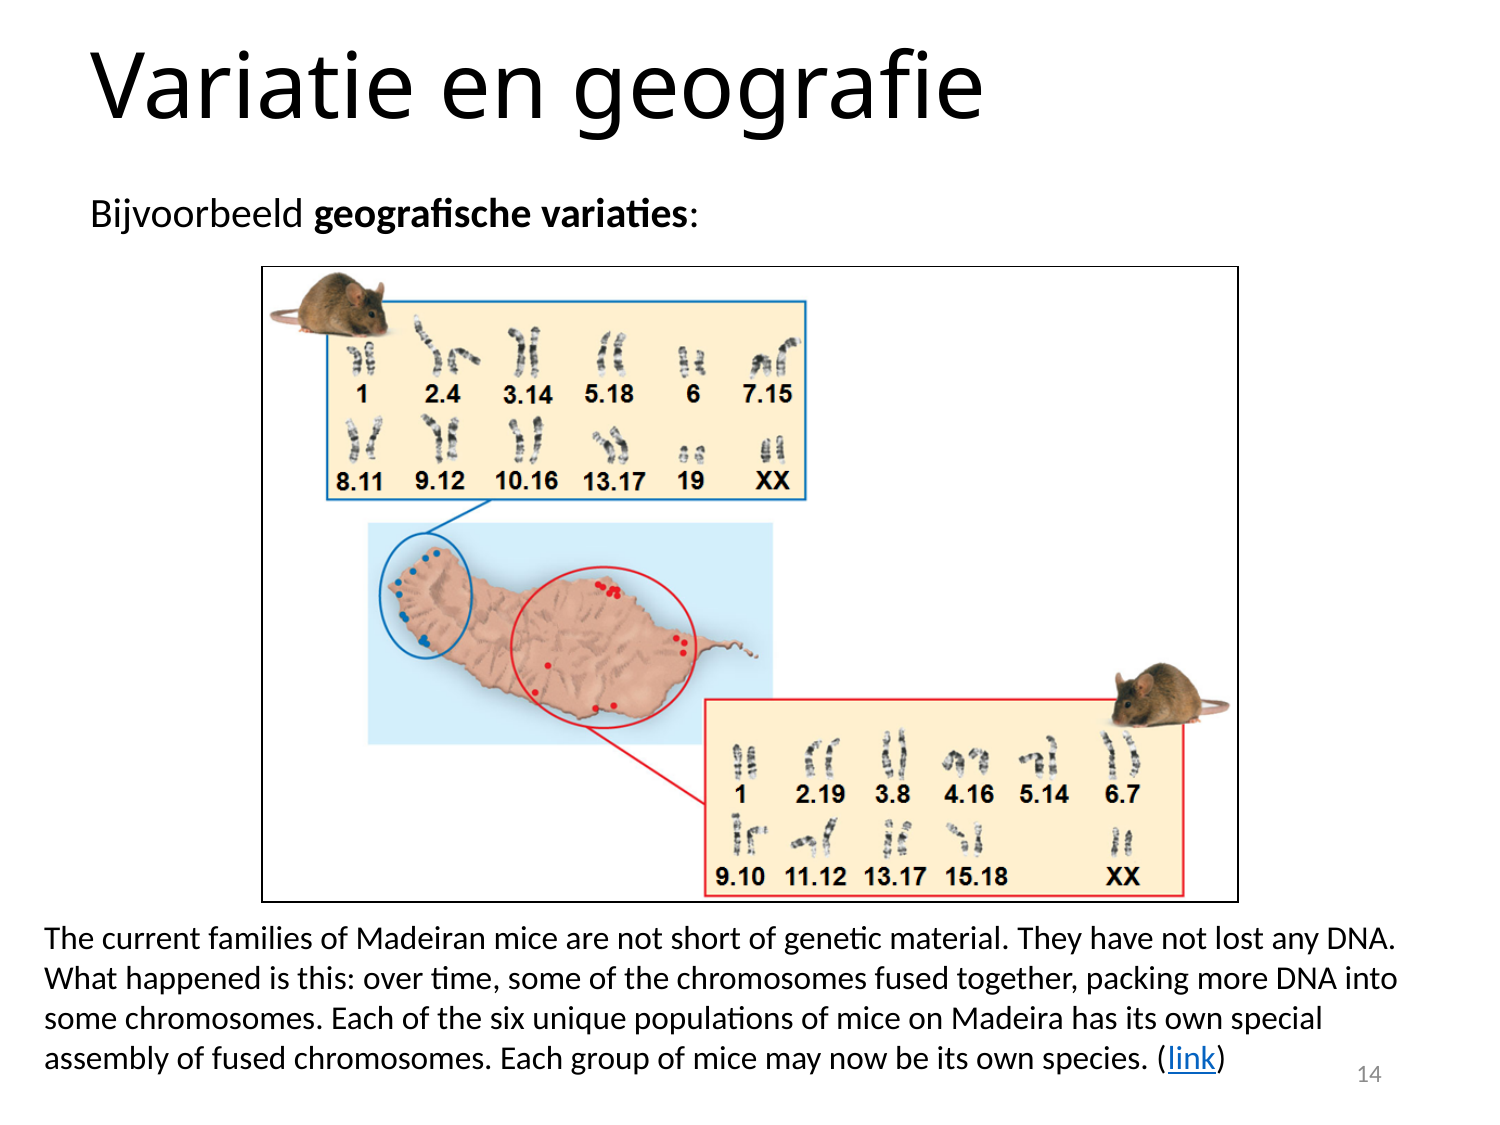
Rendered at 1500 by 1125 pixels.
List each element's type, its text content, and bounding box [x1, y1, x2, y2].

text_box The current families of Madeiran mice are not short of genetic material. They have not lost any DNA. What happened is this: over time, some of the chromosomes fused together, packing more DNA into some chromosomes. Each of the six unique populations of mice on Madeira has its own special assembly of fused chromosomes. Each group of mice may now be its own species. (link) [29, 908, 1436, 1084]
list Bijvoorbeeld geografische variaties: [75, 184, 1425, 908]
picture [262, 267, 1238, 902]
title Variatie en geografie [75, 0, 1425, 183]
slide_number 14 [1059, 1042, 1397, 1103]
